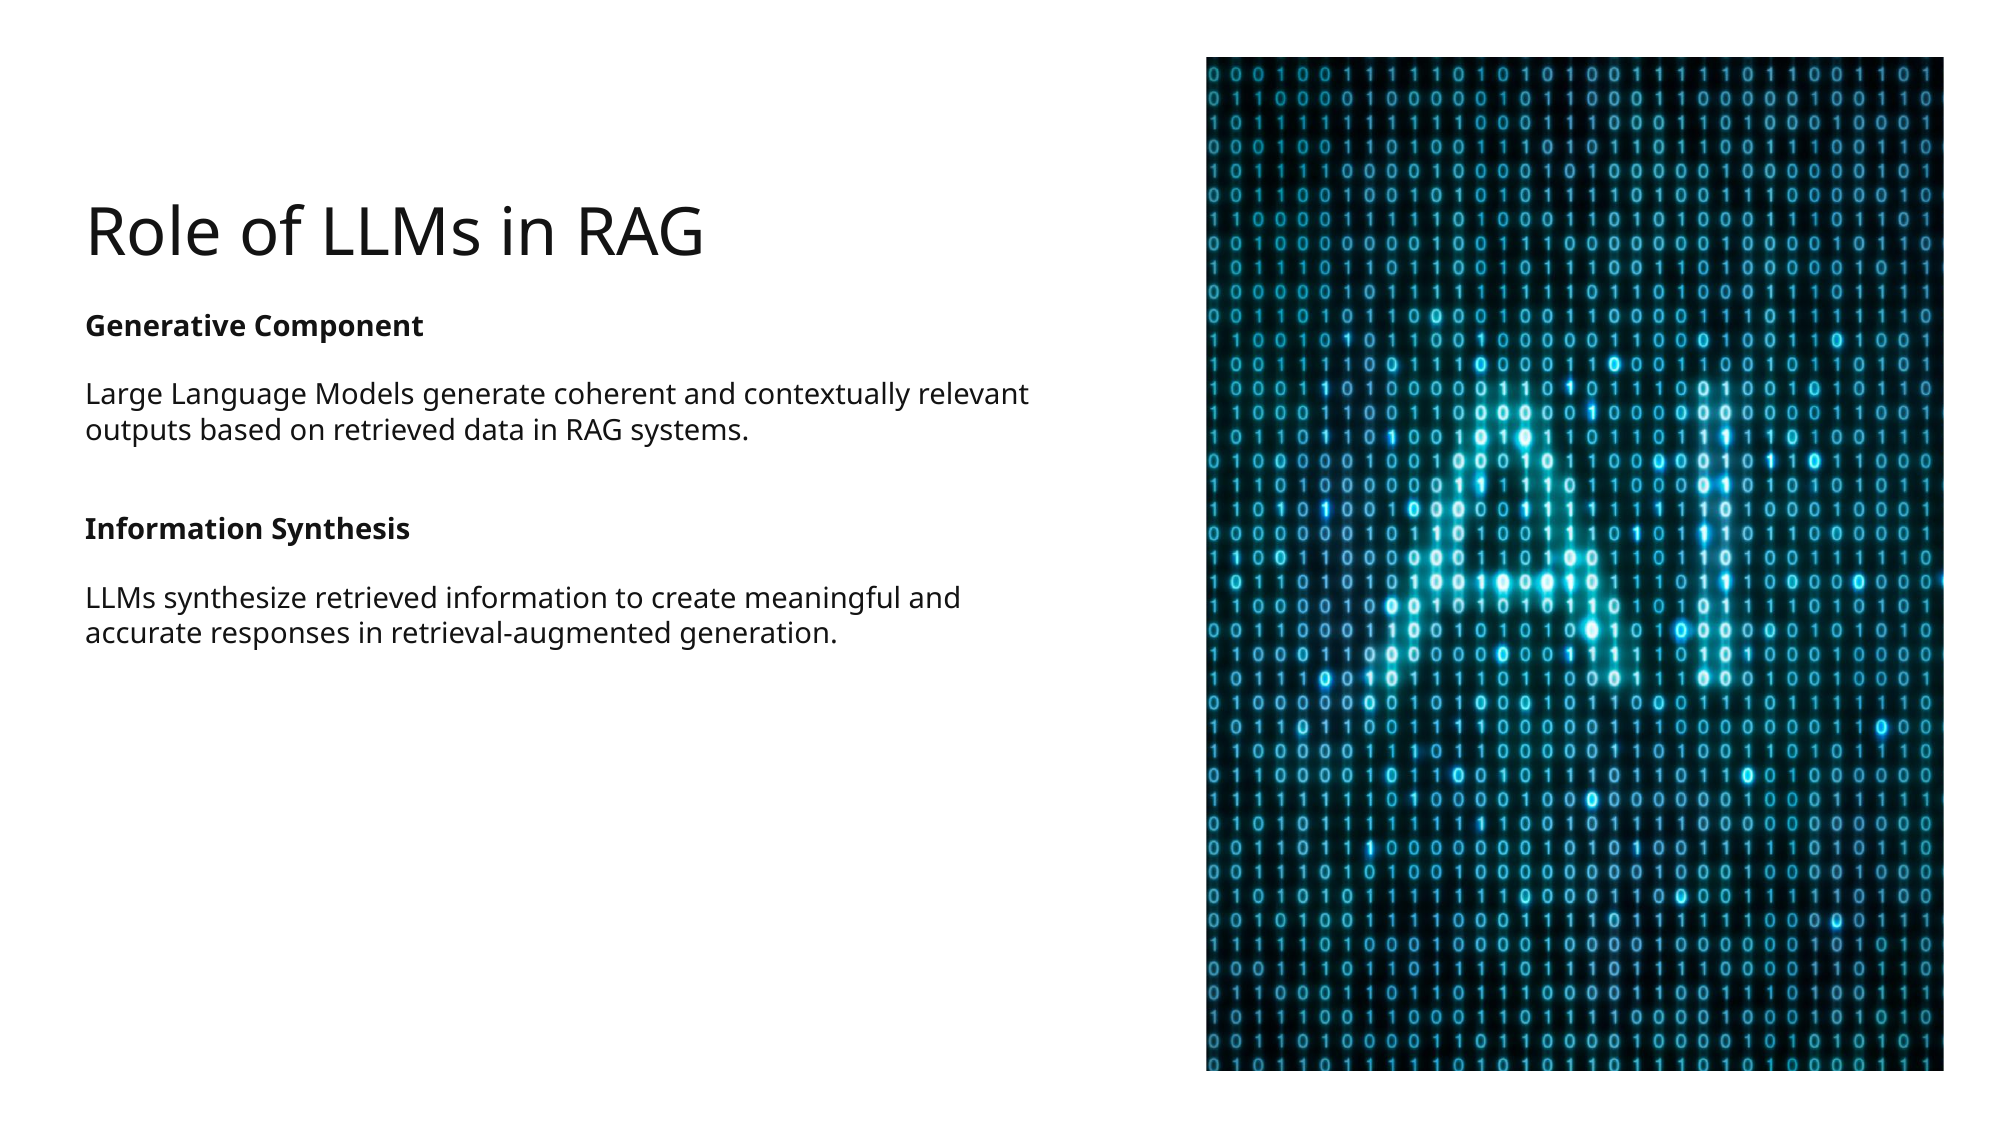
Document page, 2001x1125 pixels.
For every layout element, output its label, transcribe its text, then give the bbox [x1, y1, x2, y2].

title Role of LLMs in RAG [70, 90, 1077, 278]
text_box Generative Component Large Language Models generate coherent and contextually relevant outputs based on retrieved data in RAG systems. Information Synthesis LLMs synthesize retrieved information to create meaningful and accurate responses in retrieval-augmented generation. [70, 299, 1077, 1037]
picture [1206, 57, 1944, 1071]
picture [1345, 1059, 1349, 1071]
